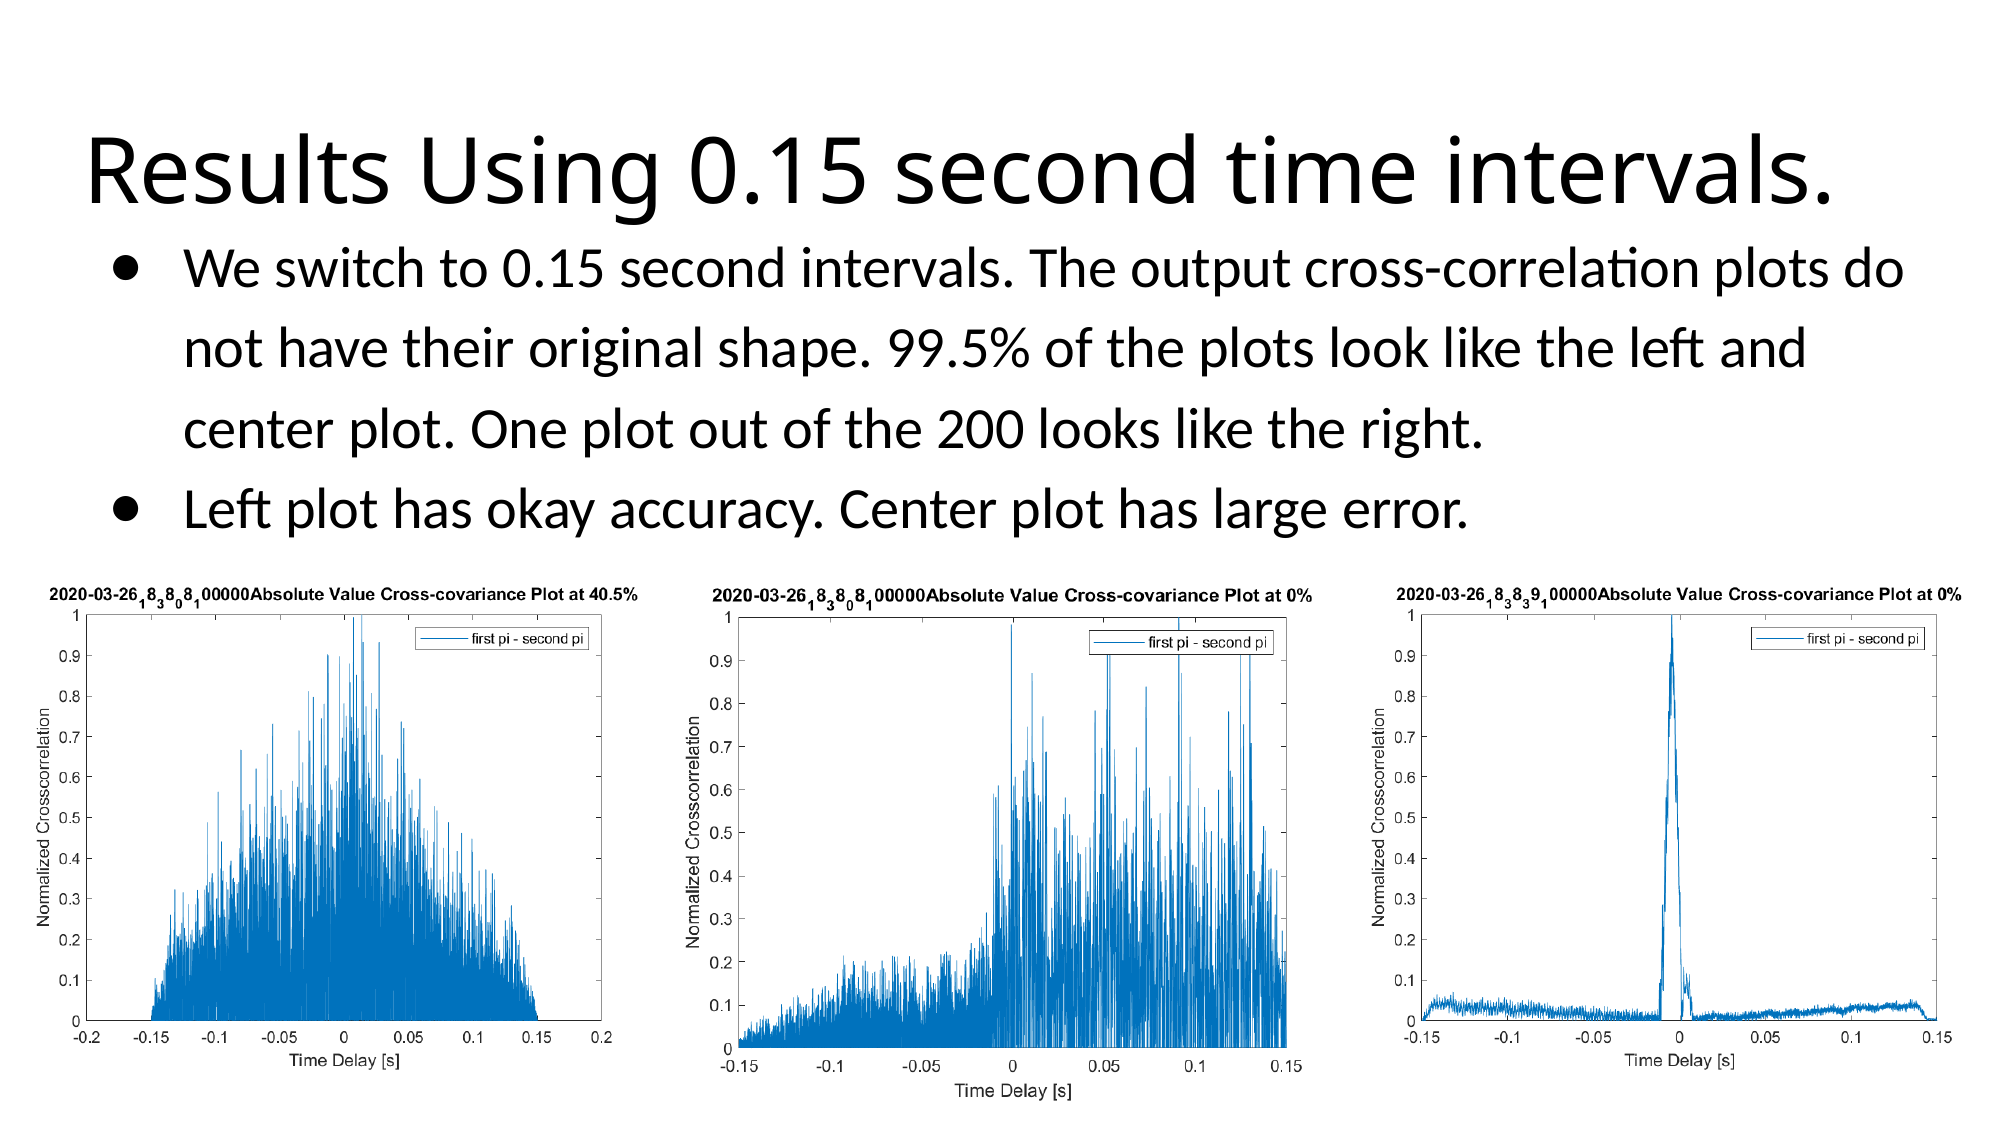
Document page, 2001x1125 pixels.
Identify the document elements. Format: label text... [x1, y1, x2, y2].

picture [0, 577, 2000, 1106]
list We switch to 0.15 second intervals. The output cross-correlation plots do not have their original shape. 99.5% of the plots look like the left and center plot. One plot out of the 200 looks like the right. Left plot has okay accuracy. Center plot has large error. [68, 203, 1932, 577]
title Results Using 0.15 second time intervals. [68, 97, 1932, 203]
